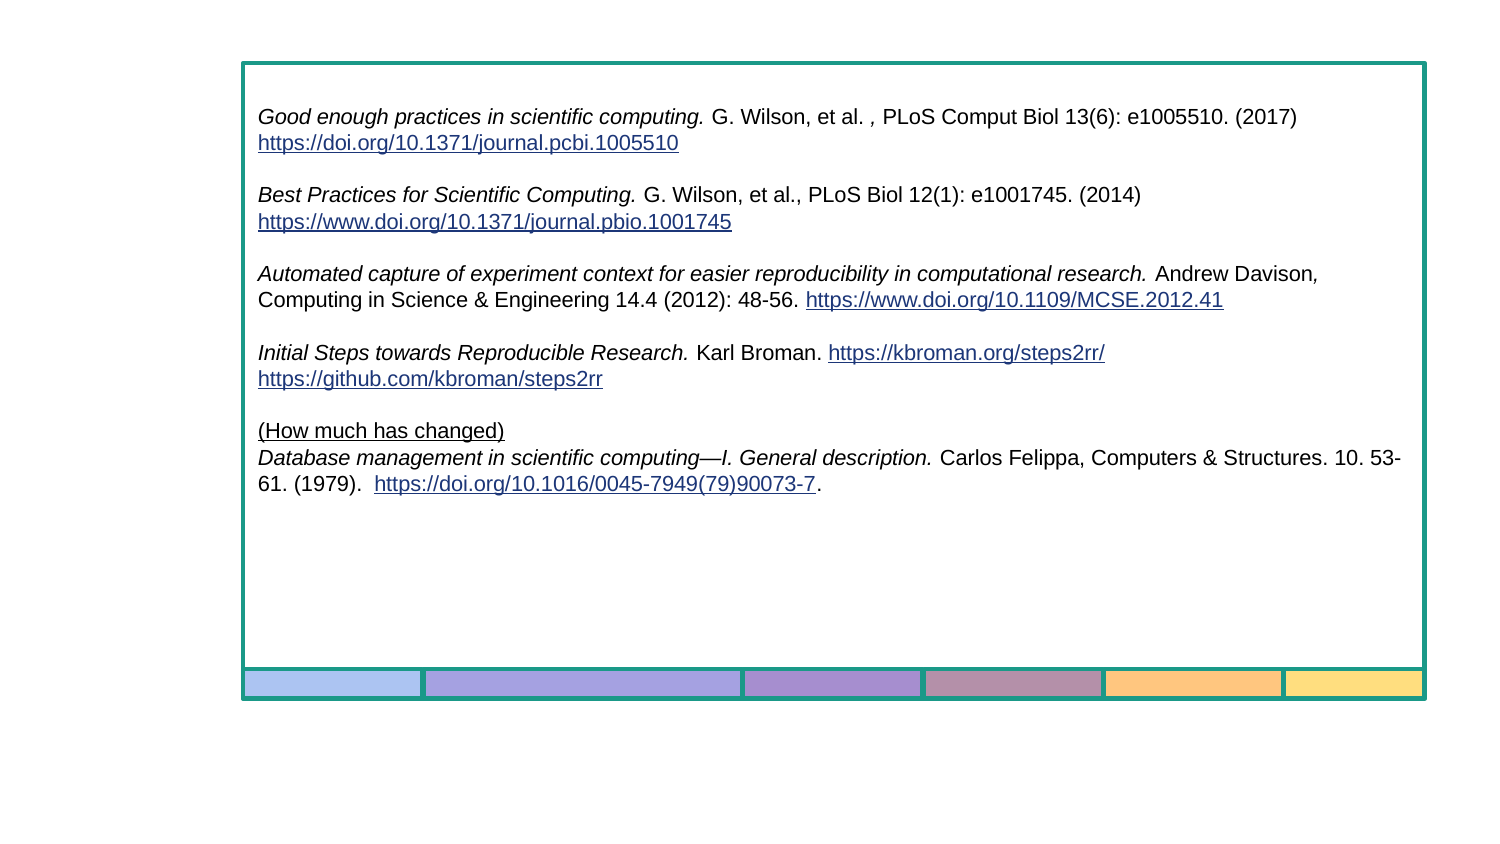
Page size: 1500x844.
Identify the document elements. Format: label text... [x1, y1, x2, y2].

text_box [1282, 667, 1426, 700]
text_box [1102, 667, 1282, 700]
text_box [741, 667, 922, 700]
text_box [241, 61, 1427, 701]
text_box Good enough practices in scientific computing. G. Wilson, et al. , PLoS Comput Biol 13(6): e1005510. (2017) https://doi.org/10.1371/journal.pcbi.1005510 Best Practices for Scientific Computing. G. Wilson, et al., PLoS Biol 12(1): e1001745. (2014) https://www.doi.org/10.1371/journal.pbio.1001745 Automated capture of experiment context for easier reproducibility in computational research. Andrew Davison, Computing in Science & Engineering 14.4 (2012): 48-56. https://www.doi.org/10.1109/MCSE.2012.41 Initial Steps towards Reproducible Research. Karl Broman. https://kbroman.org/steps2rr/ https://github.com/kbroman/steps2rr (How much has changed) Database management in scientific computing—I. General description. Carlos Felippa, Computers & Structures. 10. 53-61. (1979). https://doi.org/10.1016/0045-7949(79)90073-7. [243, 94, 1424, 556]
text_box [421, 667, 741, 700]
text_box [922, 667, 1102, 700]
text_box [241, 667, 421, 700]
